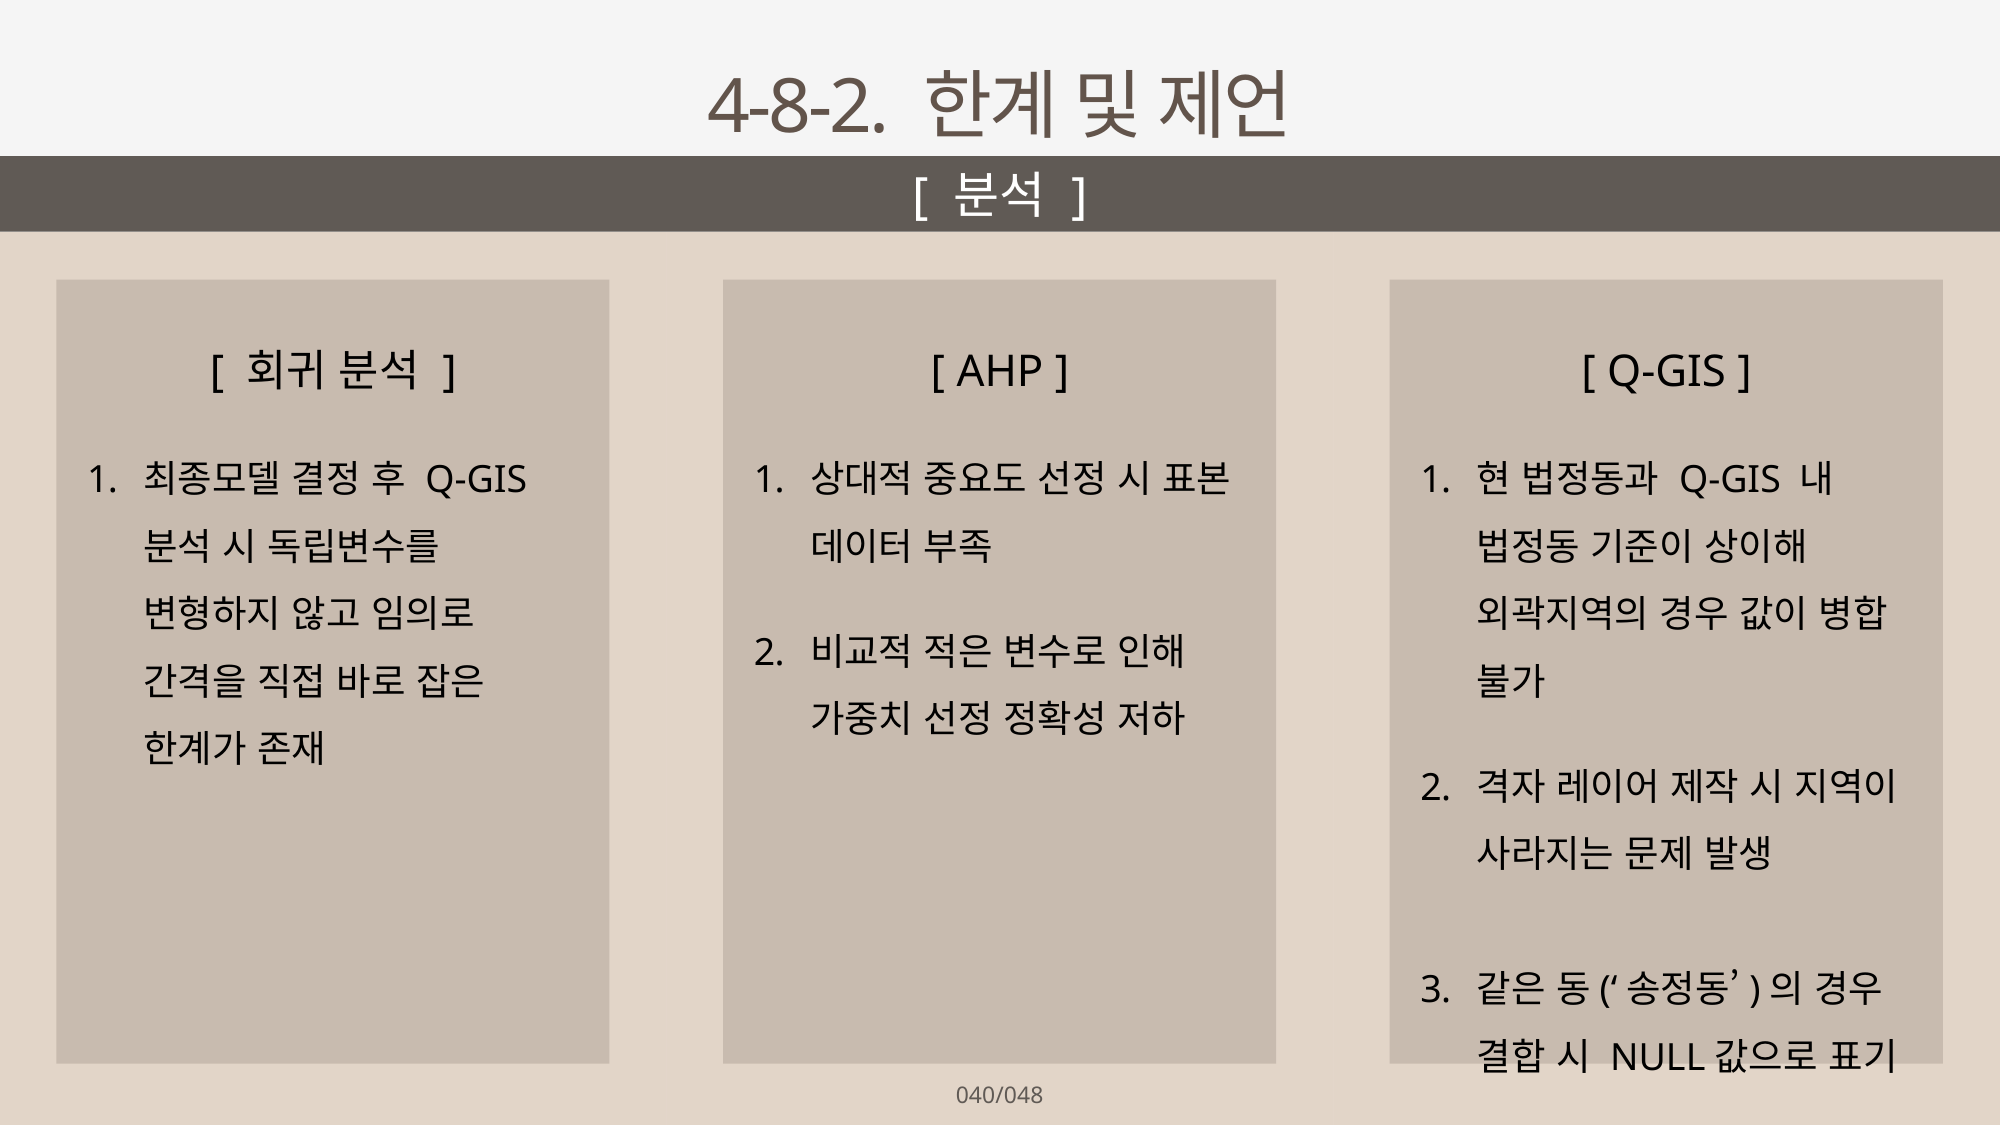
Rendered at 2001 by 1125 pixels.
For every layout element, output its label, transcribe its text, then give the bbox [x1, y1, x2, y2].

text_box [722, 279, 1277, 1065]
text_box [ AHP ] 상대적 중요도 선정 시 표본 데이터 부족 비교적 적은 변수로 인해 가중치 선정 정확성 저하 [739, 309, 1261, 748]
text_box [0, 233, 668, 1125]
text_box [ Q-GIS ] 현 법정동과 Q-GIS 내 법정동 기준이 상이해 외곽지역의 경우 값이 병합 불가 격자 레이어 제작 시 지역이 사라지는 문제 발생 같은 동(‘송정동’)의 경우 결합 시 NULL값으로 표기 [1405, 309, 1928, 1086]
text_box [ 회귀 분석 ] 최종모델 결정 후 Q-GIS 분석 시 독립변수를 변형하지 않고 임의로 간격을 직접 바로 잡은 한계가 존재 [72, 309, 595, 778]
text_box [1334, 233, 2000, 1125]
text_box [0, 155, 2000, 233]
text_box [ 분석 ] [41, 156, 1959, 231]
text_box [1389, 279, 1944, 1065]
text_box 4-8-2. 한계 및 제언 [517, 50, 1483, 155]
text_box [55, 279, 610, 1065]
text_box 040/048 [941, 1073, 1059, 1116]
text_box [668, 233, 1334, 1125]
